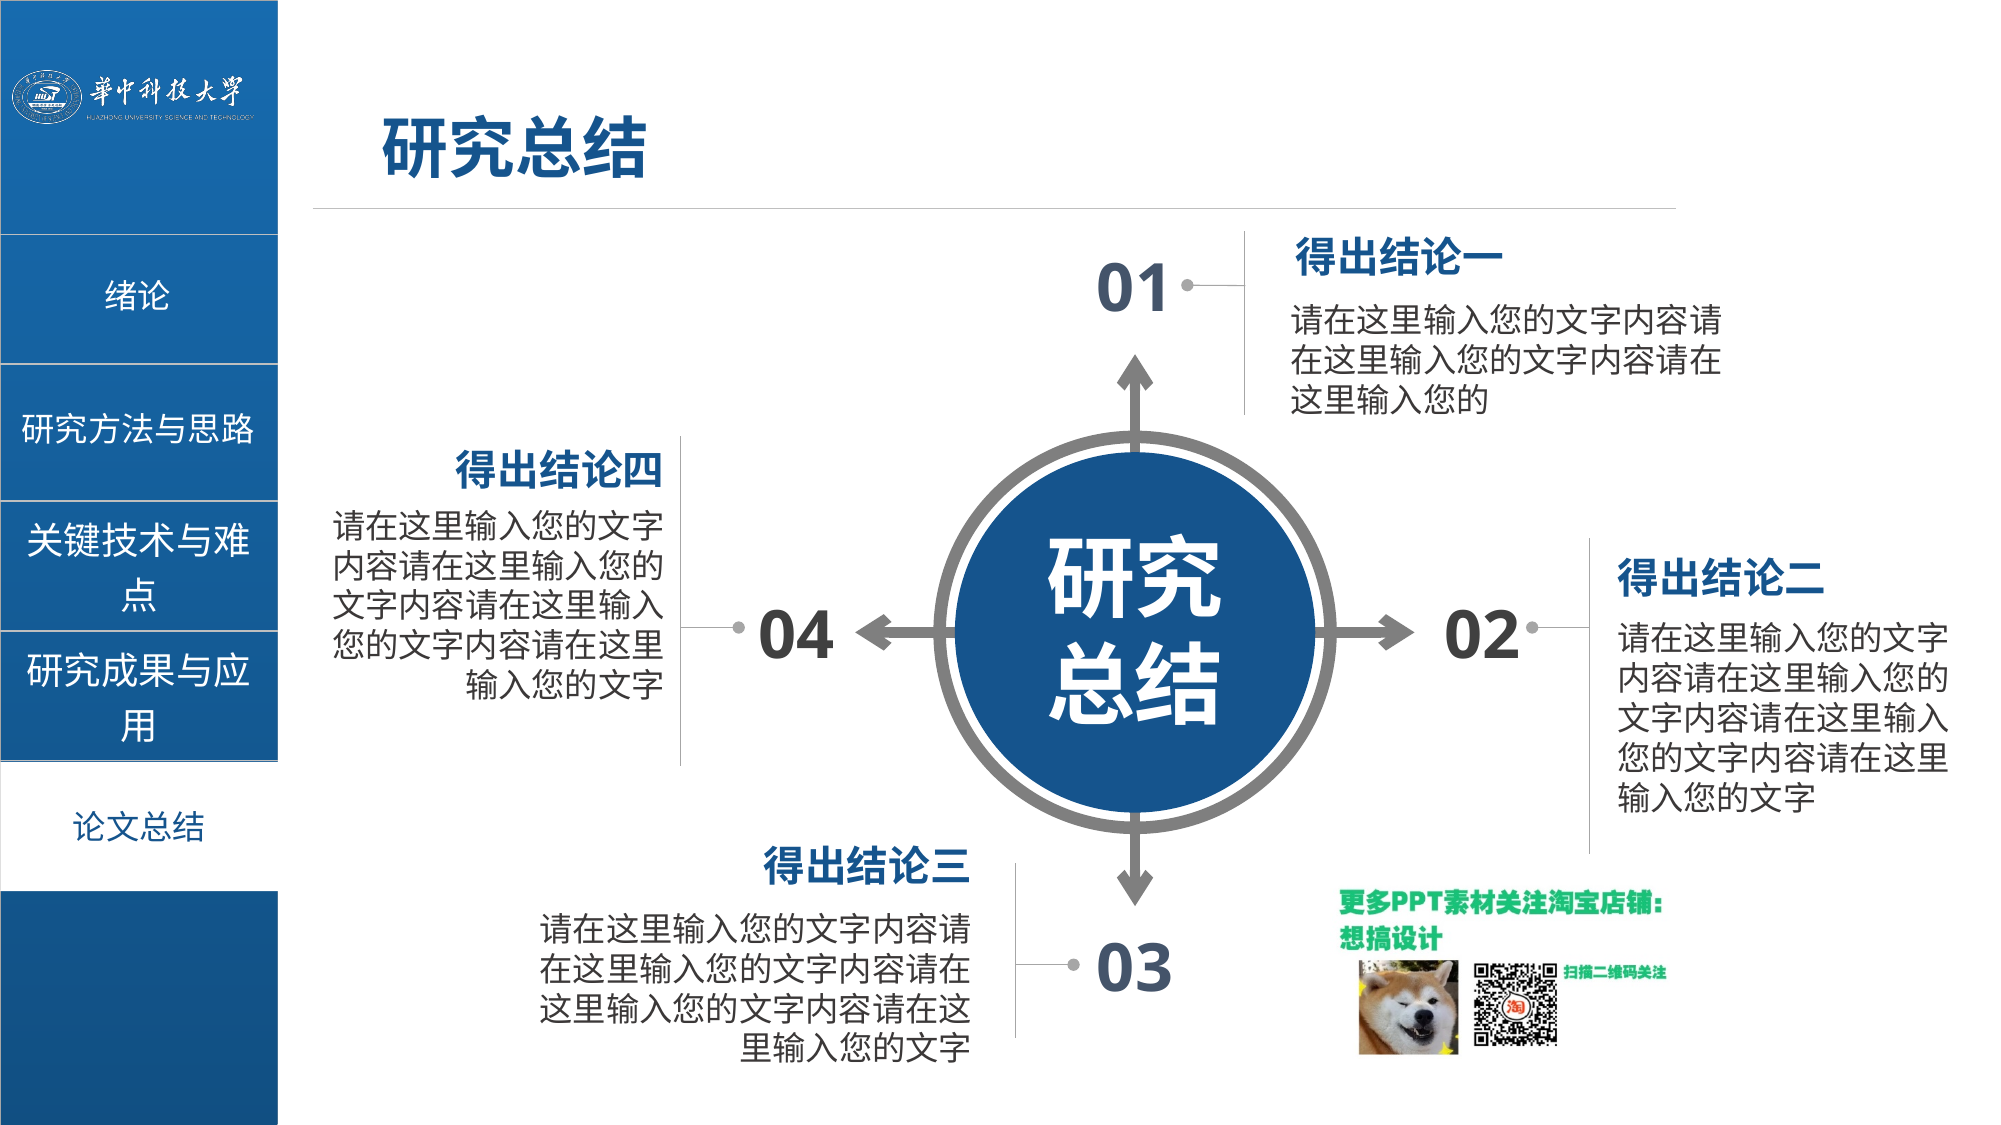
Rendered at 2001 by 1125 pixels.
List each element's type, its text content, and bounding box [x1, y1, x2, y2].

text_box 研究方法与思路 [0, 362, 278, 493]
table_cell 关键技术与难点 [0, 502, 278, 630]
text_box [1140, 435, 1332, 627]
text_box [0, 892, 278, 1125]
text_box 请在这里输入您的文字内容请在这里输入您的文字内容请在这里输入您的文字内容请在这里输入您的文字 [1602, 609, 1967, 825]
text_box 得出结论二 [1590, 543, 1842, 609]
table_cell [0, 493, 278, 500]
text_box 得出结论一 [1280, 223, 1533, 289]
picture [1330, 877, 1670, 1059]
text_box 研究总结 [1004, 514, 1267, 743]
text_box 请在这里输入您的文字内容请在这里输入您的文字内容请在这里输入您的文字内容请在这里输入您的文字 [494, 900, 987, 1075]
text_box 得出结论四 [428, 436, 680, 497]
text_box [953, 451, 1317, 814]
text_box [1140, 638, 1332, 829]
text_box 04 [744, 591, 850, 672]
text_box 请在这里输入您的文字内容请在这里输入您的文字内容请在这里输入您的 [1275, 291, 1768, 427]
table_cell 研究成果与应用 [0, 632, 278, 760]
text_box 得出结论三 [735, 832, 987, 897]
text_box [938, 435, 1130, 627]
text_box 绪论 [0, 230, 277, 361]
picture [12, 70, 254, 124]
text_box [0, 761, 278, 892]
text_box 01 [1082, 245, 1188, 326]
text_box 03 [1082, 924, 1188, 1005]
text_box 研究总结 [381, 105, 981, 186]
text_box 02 [1430, 591, 1536, 672]
text_box 请在这里输入您的文字内容请在这里输入您的文字内容请在这里输入您的文字内容请在这里输入您的文字 [311, 497, 680, 712]
text_box [0, 0, 278, 234]
text_box [938, 638, 1130, 829]
